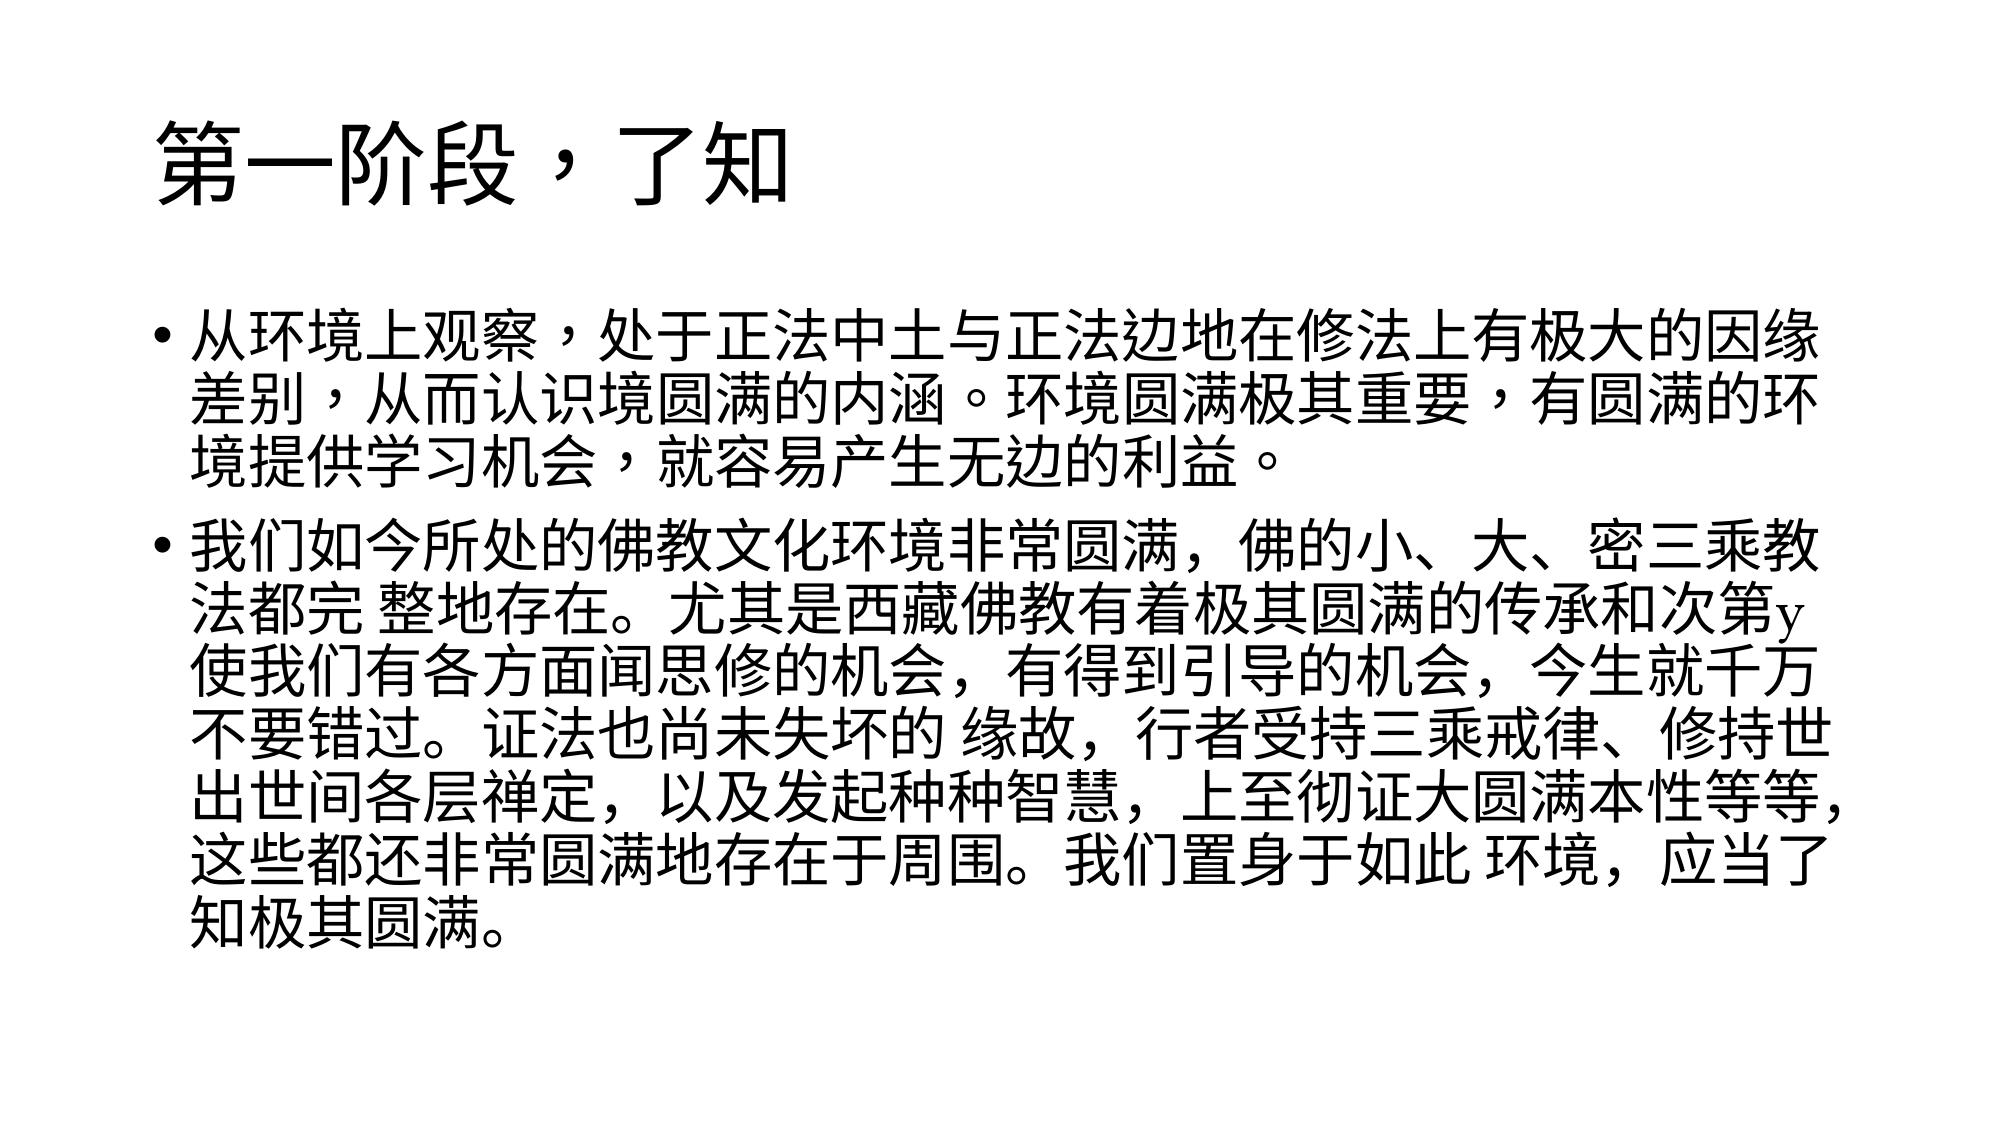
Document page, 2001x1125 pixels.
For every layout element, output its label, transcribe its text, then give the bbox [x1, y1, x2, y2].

title 第一阶段，了知 [137, 59, 1863, 278]
list 从环境上观察，处于正法中土与正法边地在修法上有极大的因缘差别，从而认识境圆满的内涵。环境圆满极其重要，有圆满的环境提供学习机会，就容易产生无边的利益。 我们如今所处的佛教文化环境非常圆满，佛的小、大、密三乘教法都完 整地存在。尤其是西藏佛教有着极其圆满的传承和次第使我们有各方面闻思修的机会，有得到引导的机会，今生就千万不要错过。证法也尚未失坏的 缘故，行者受持三乘戒律、修持世出世间各层禅定，以及发起种种智慧，上至彻证大圆满本性等等，这些都还非常圆满地存在于周围。我们置身于如此 环境，应当了知极其圆满。 [137, 299, 1863, 1014]
